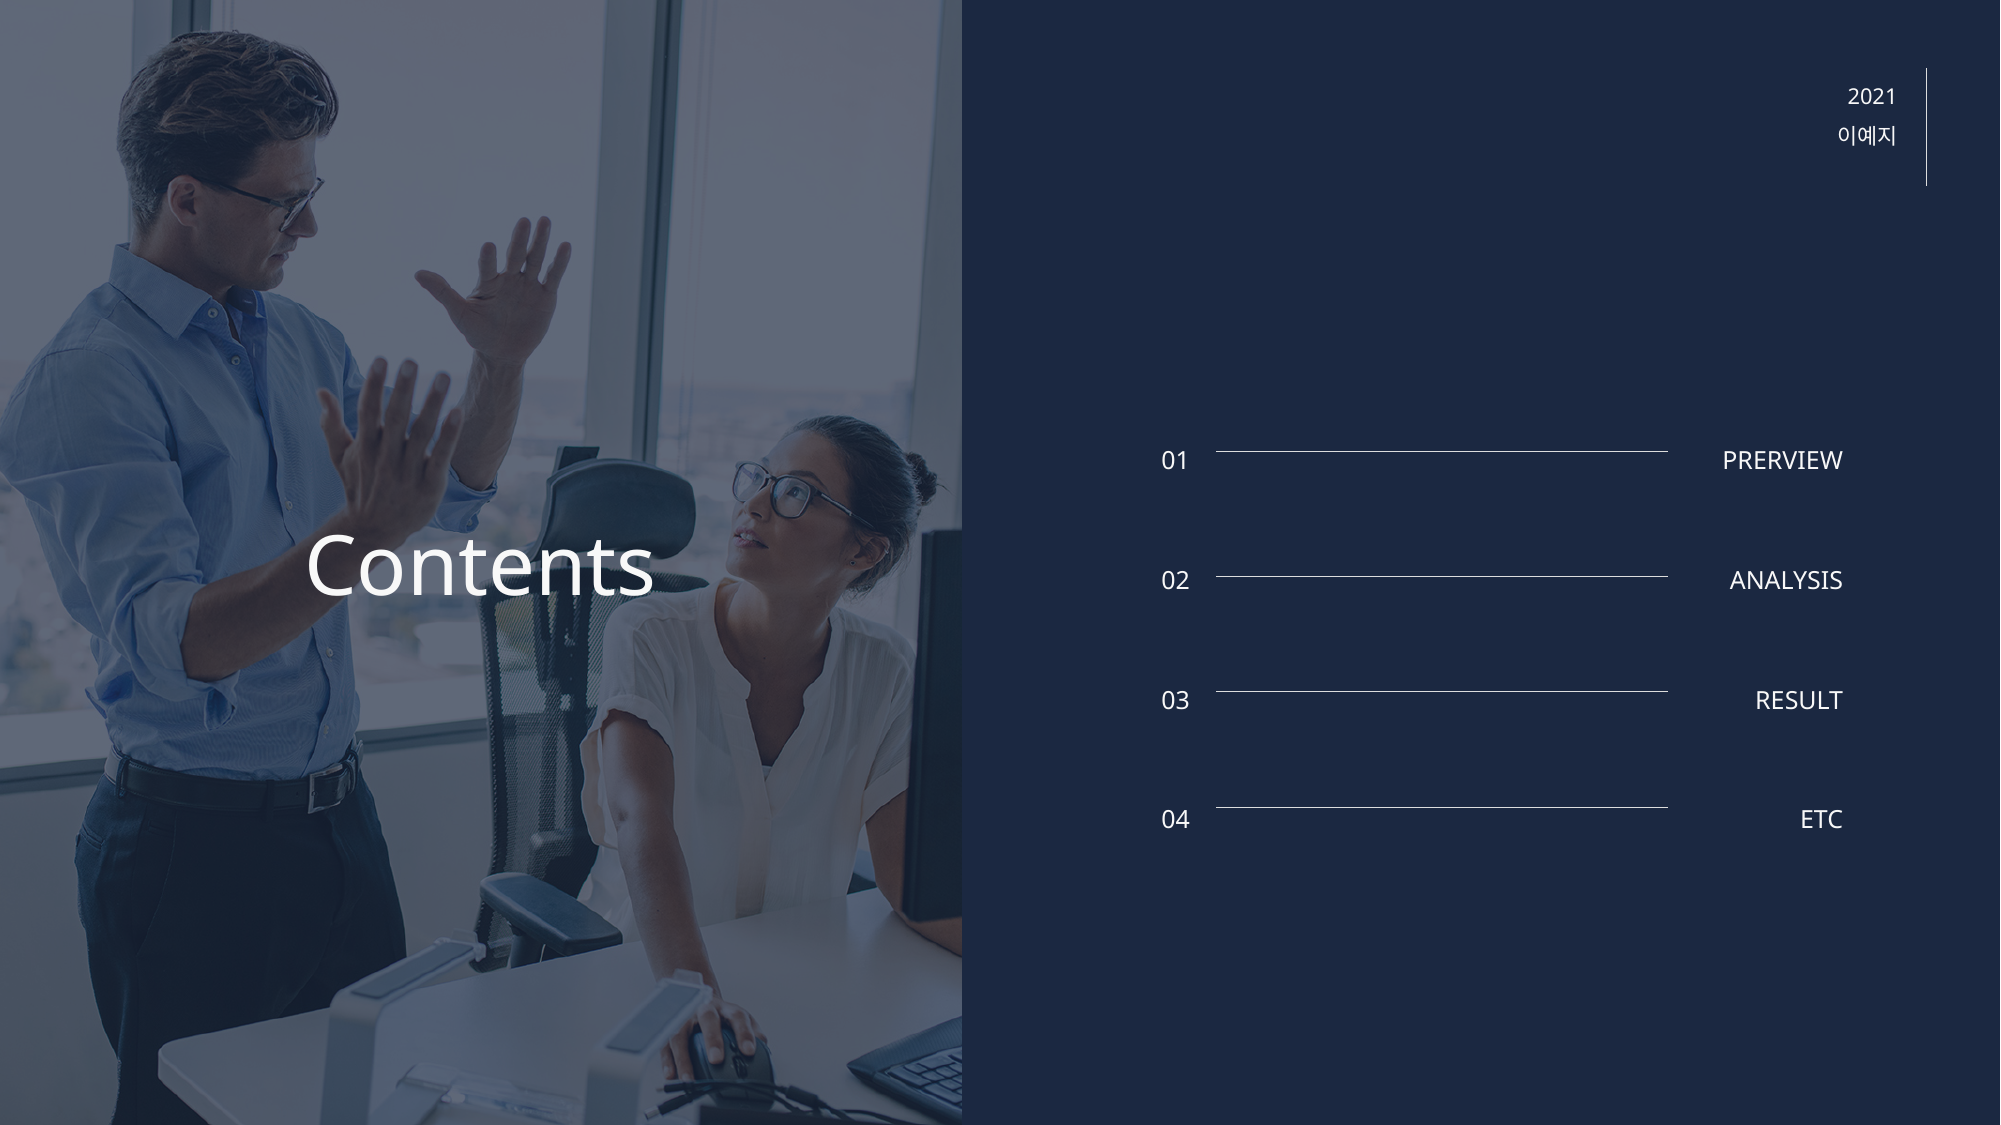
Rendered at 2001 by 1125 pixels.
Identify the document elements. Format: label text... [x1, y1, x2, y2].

picture [0, 0, 962, 1125]
text_box PRERVIEW ANALYSIS RESULT ETC [1568, 407, 1858, 842]
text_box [1568, 62, 1927, 187]
text_box 01 02 03 04 [1146, 407, 1437, 902]
